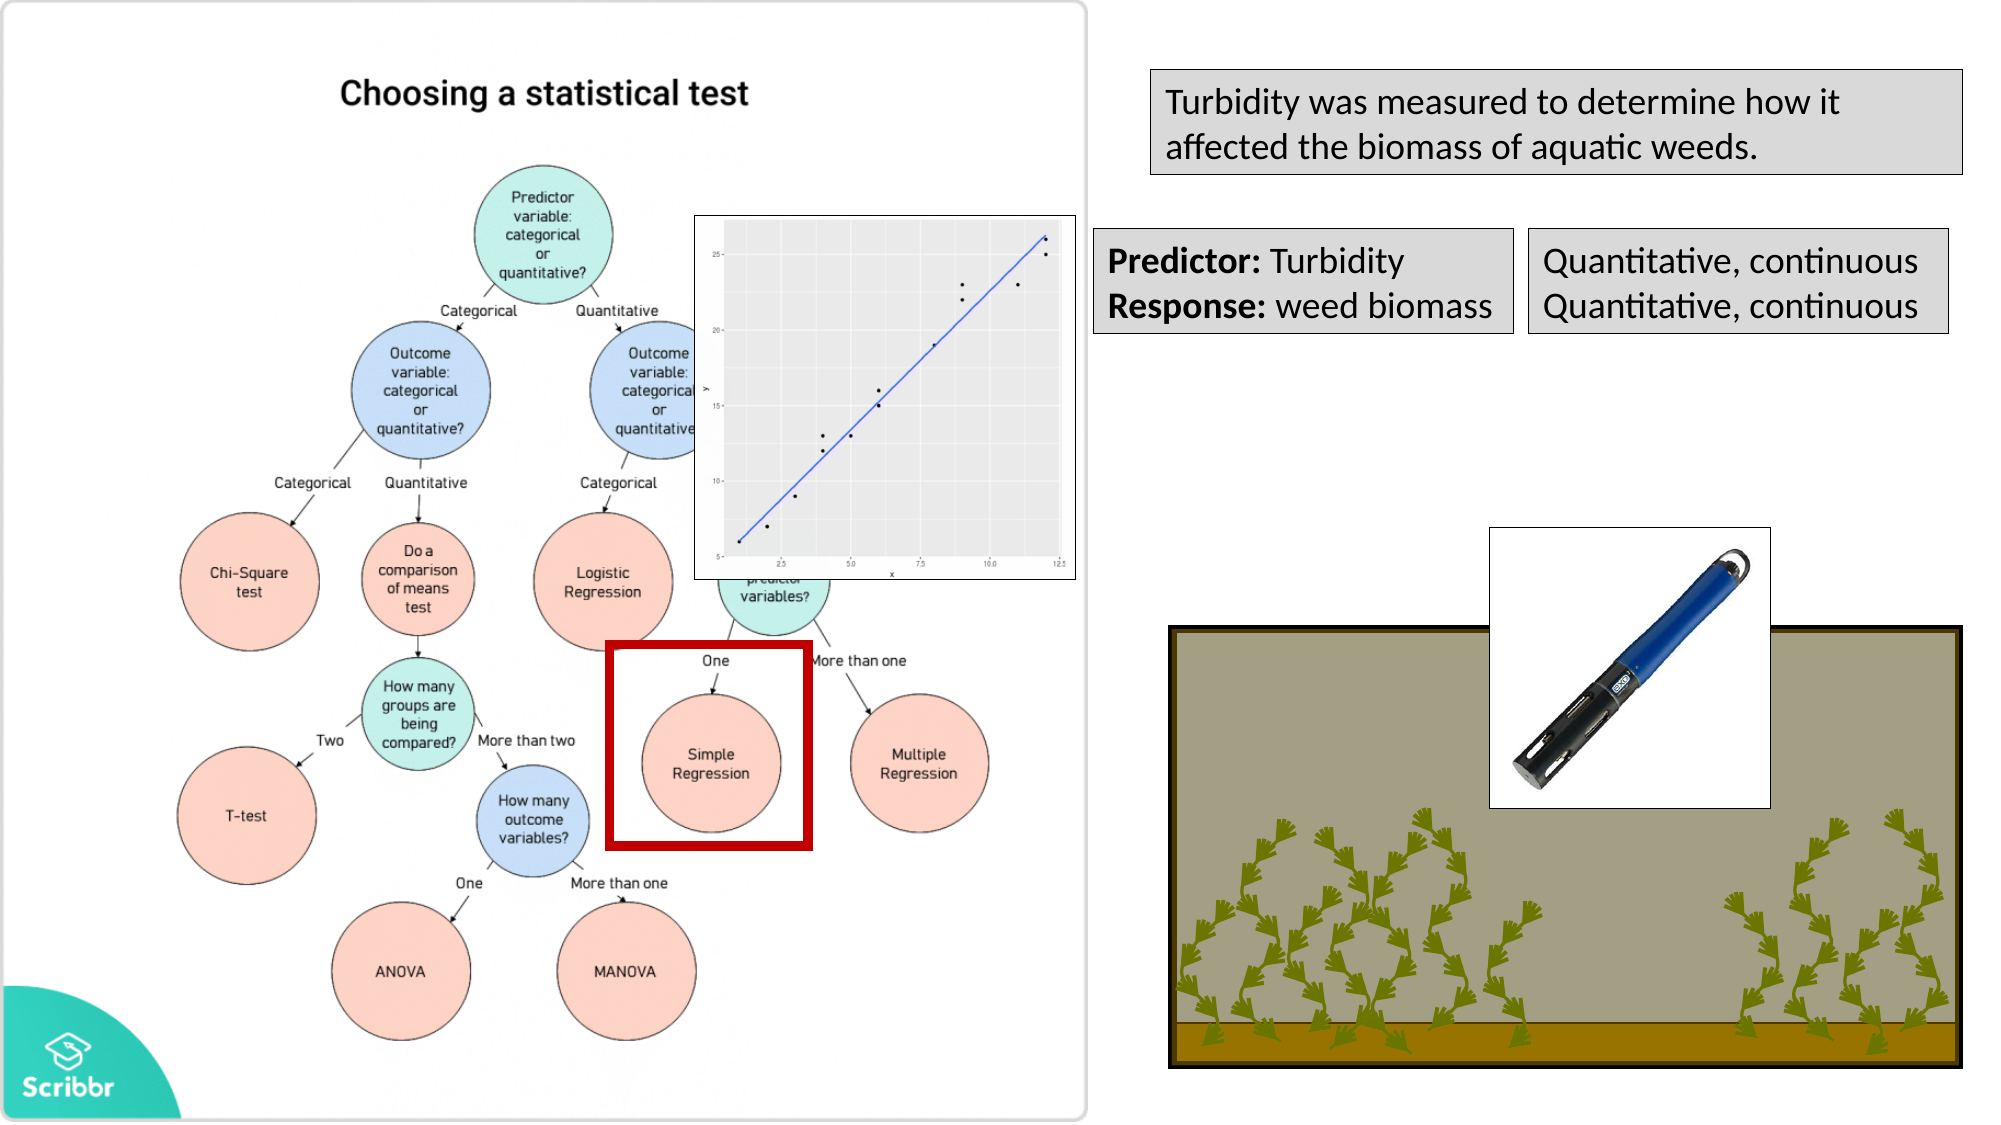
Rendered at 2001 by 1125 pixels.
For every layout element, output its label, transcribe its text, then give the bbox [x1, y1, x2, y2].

picture [1489, 527, 1771, 809]
text_box Predictor: Turbidity Response: weed biomass [1093, 228, 1514, 334]
text_box Turbidity was measured to determine how it affected the biomass of aquatic weeds. [1150, 69, 1963, 175]
text_box Quantitative, continuous Quantitative, continuous [1528, 228, 1949, 334]
picture [694, 215, 1076, 580]
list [0, 0, 1088, 1122]
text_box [1170, 807, 1949, 1055]
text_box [1171, 627, 1959, 1064]
